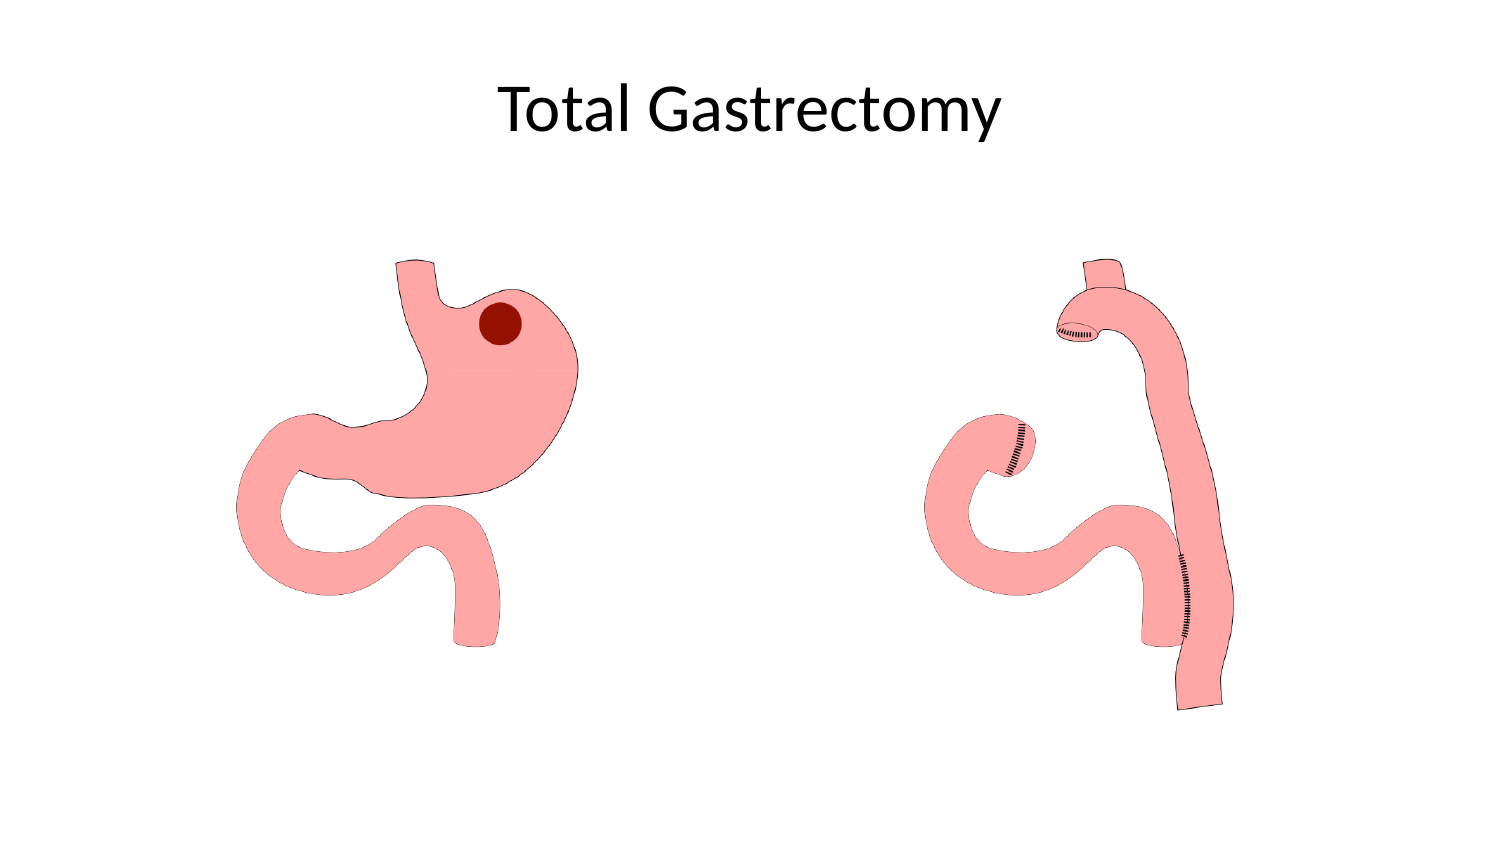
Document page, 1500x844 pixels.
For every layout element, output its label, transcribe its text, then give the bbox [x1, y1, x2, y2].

picture [191, 195, 622, 753]
title Total Gastrectomy [75, 33, 1425, 175]
picture [878, 195, 1309, 753]
